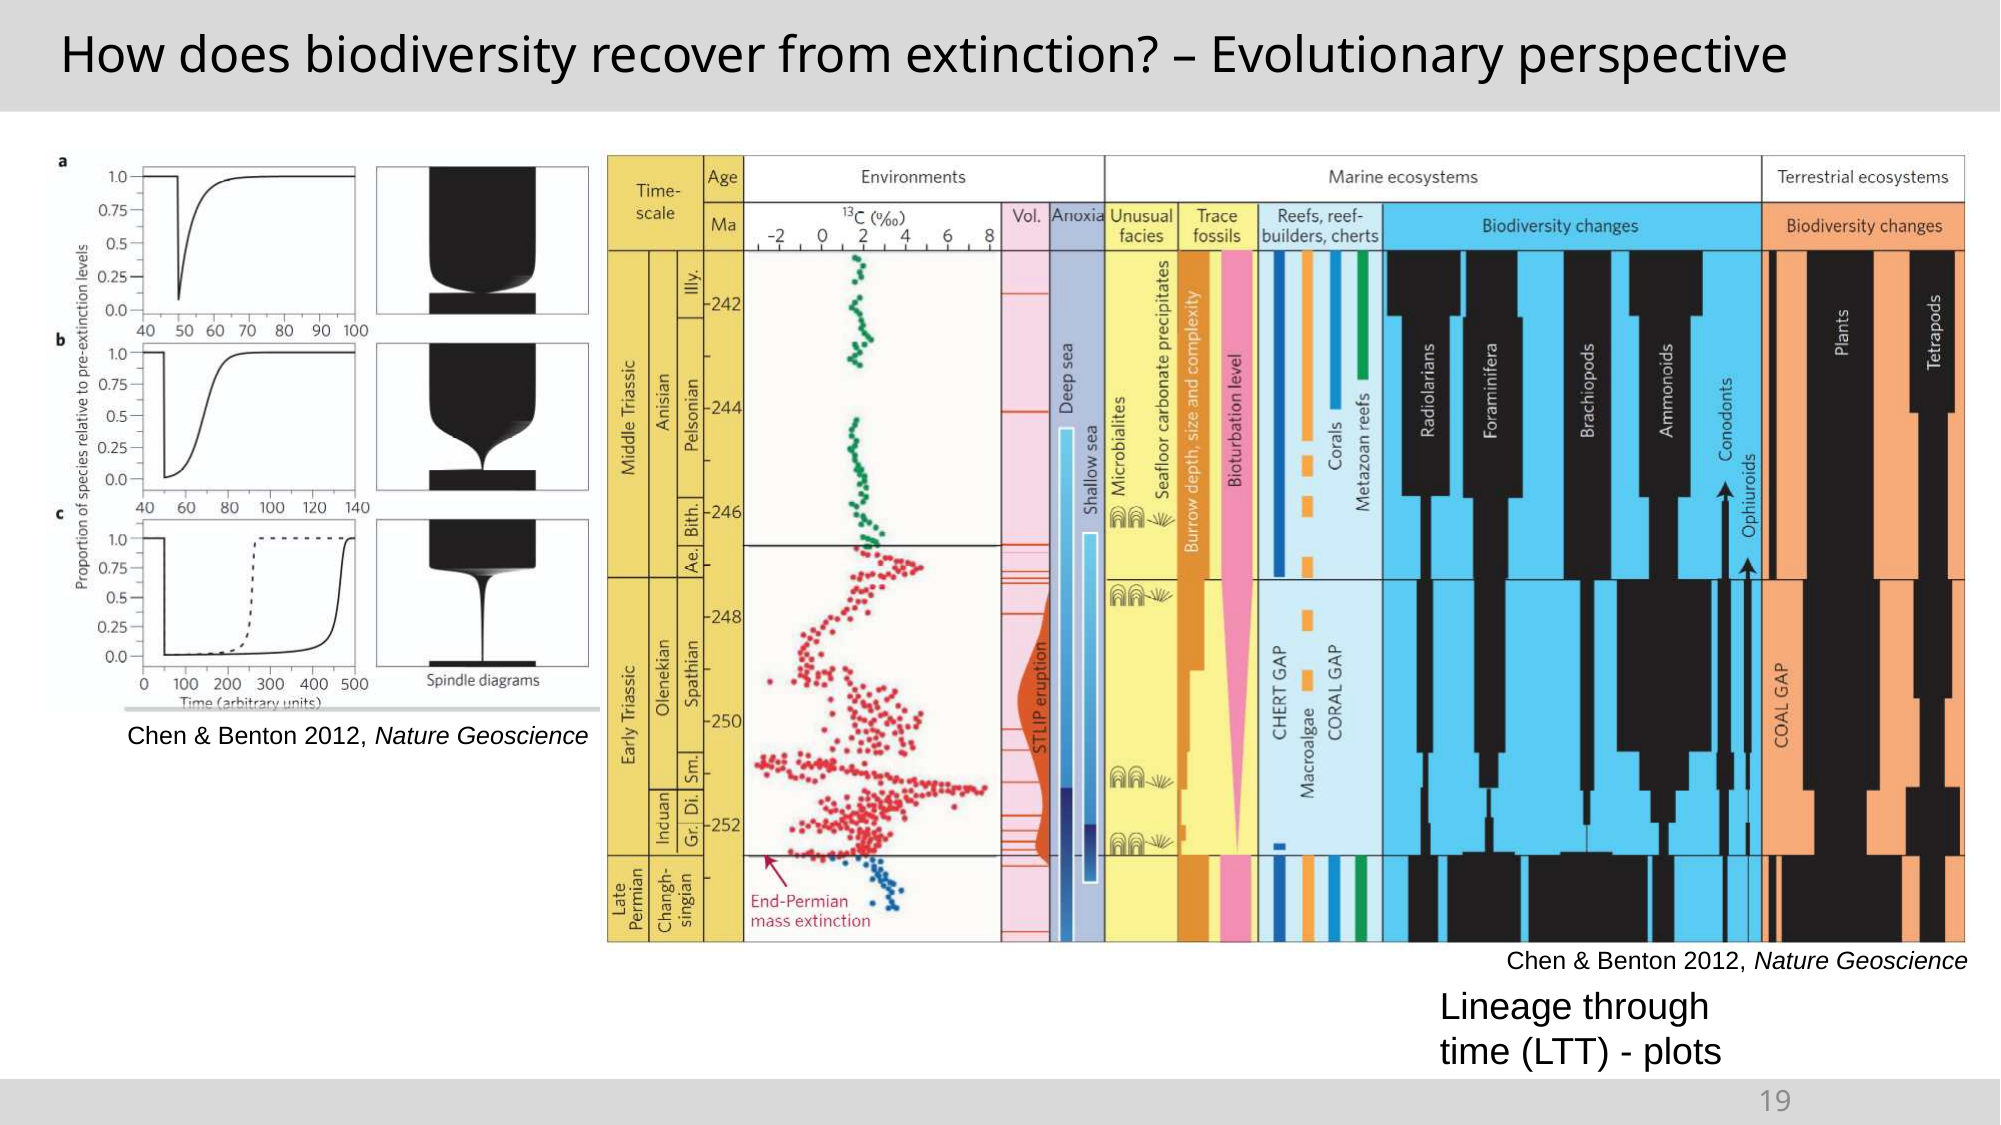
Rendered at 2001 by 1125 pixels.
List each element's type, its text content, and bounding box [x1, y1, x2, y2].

text_box Lineage through time (LTT) - plots [1425, 975, 1763, 1125]
text_box Chen & Benton 2012, Nature Geoscience [1491, 937, 2000, 1013]
picture [46, 149, 1971, 952]
slide_number <number> [1763, 1079, 2000, 1125]
text_box Chen & Benton 2012, Nature Geoscience [112, 713, 599, 788]
title How does biodiversity recover from extinction? – Evolutionary perspective [0, 0, 2000, 112]
footer [0, 1079, 1425, 1125]
